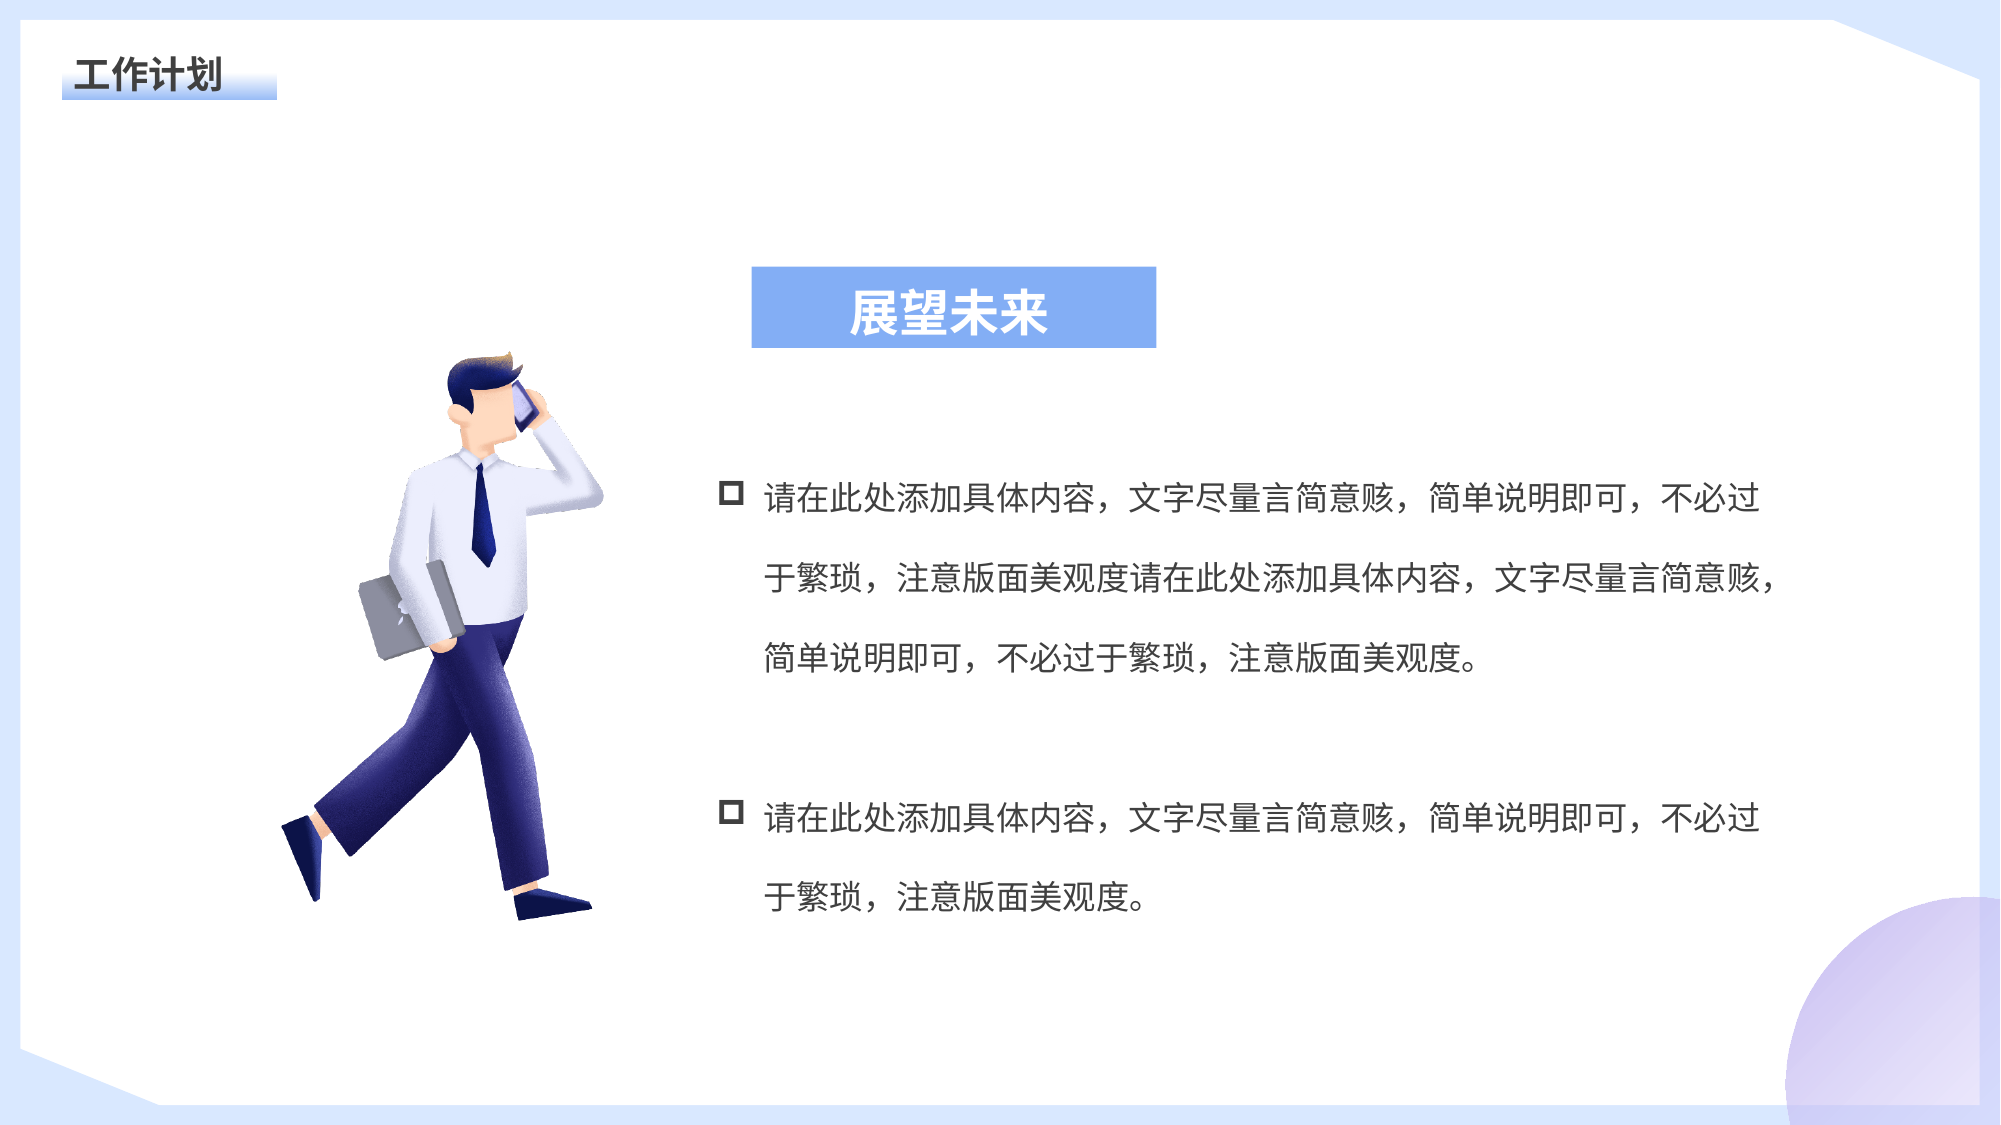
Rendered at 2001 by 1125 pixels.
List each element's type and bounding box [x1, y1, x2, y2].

picture [144, 320, 773, 949]
text_box [701, 266, 1794, 1011]
